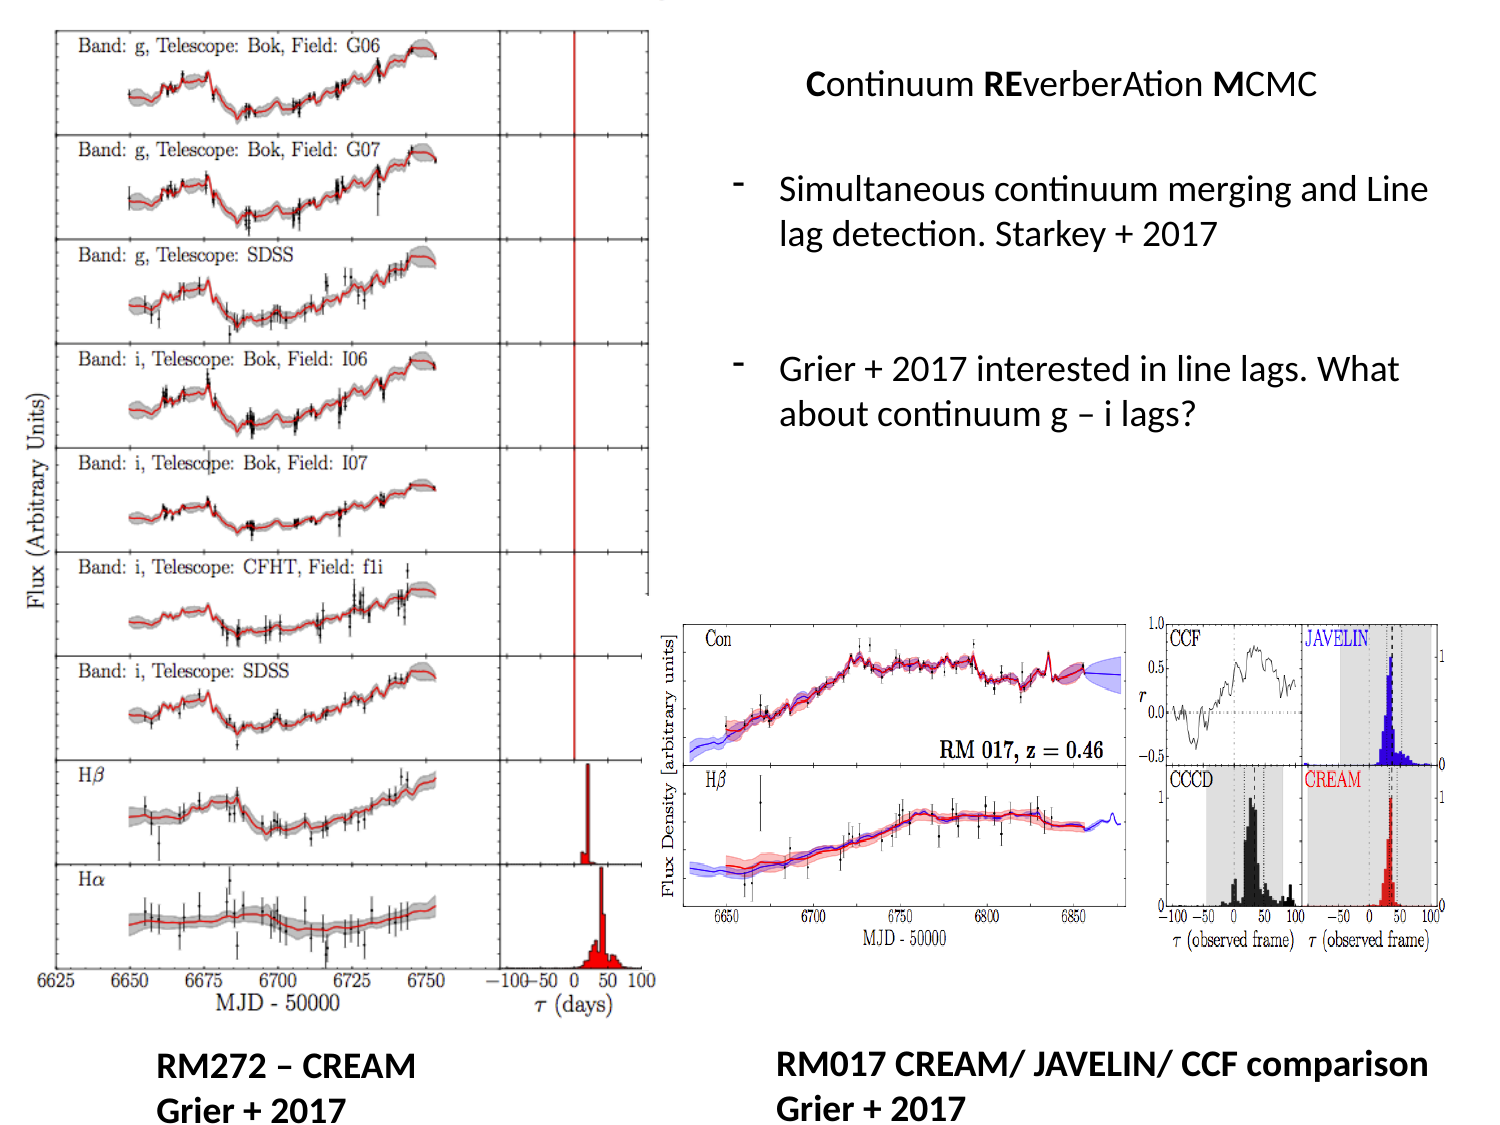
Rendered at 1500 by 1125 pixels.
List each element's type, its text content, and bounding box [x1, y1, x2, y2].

text_box RM017 CREAM/ JAVELIN/ CCF comparison Grier + 2017 [761, 1031, 1479, 1125]
text_box RM272 – CREAM Grier + 2017 [141, 1043, 499, 1125]
text_box Continuum REverberAtion MCMC [791, 51, 1433, 112]
text_box Simultaneous continuum merging and Line lag detection. Starkey + 2017 Grier + 2017 interested in line lags. What about continuum g – i lags? [732, 156, 1479, 442]
picture [0, 0, 1479, 1035]
